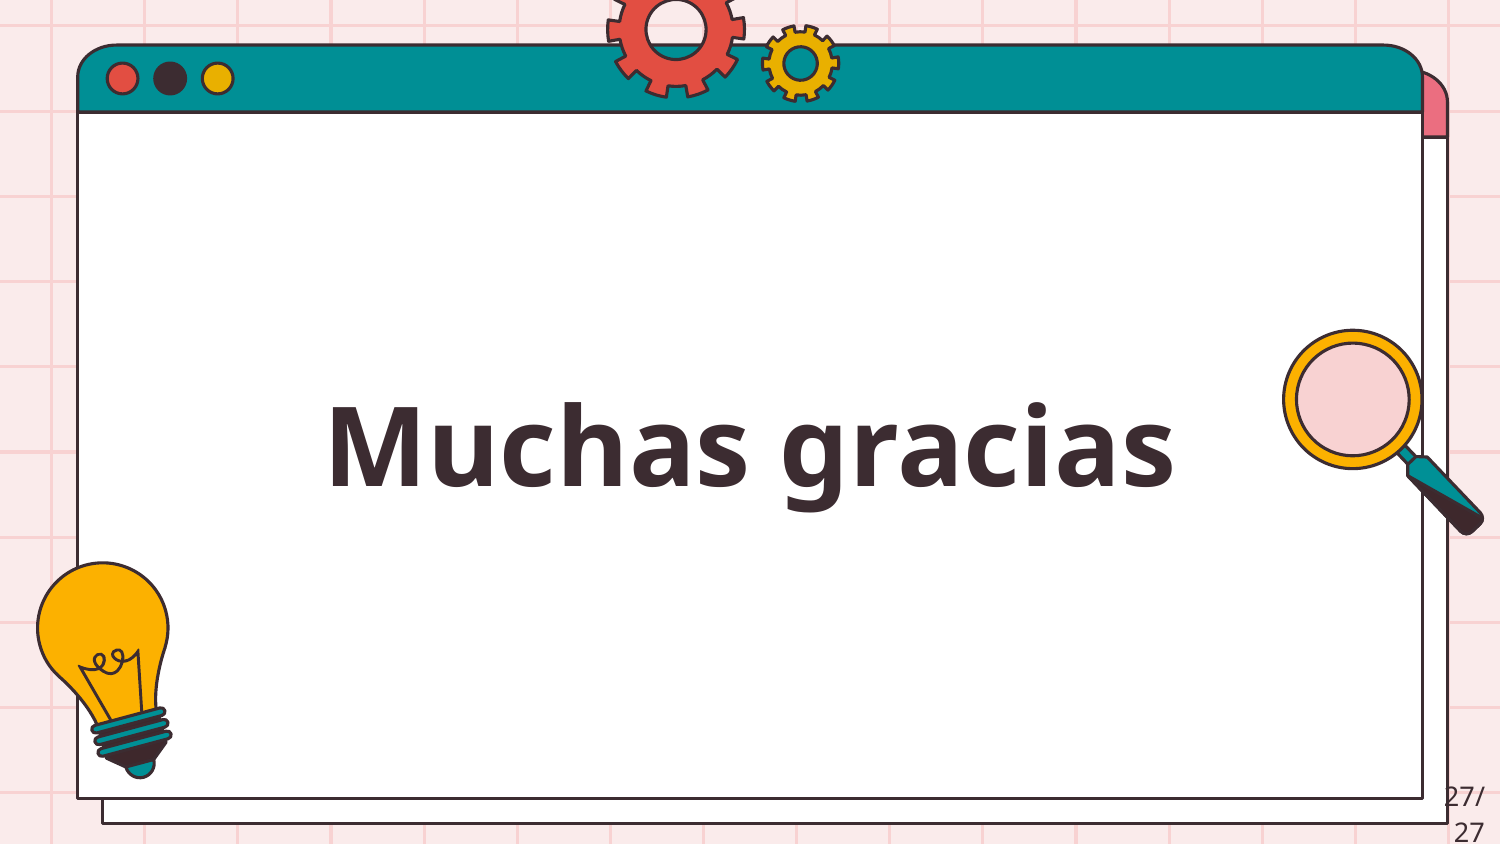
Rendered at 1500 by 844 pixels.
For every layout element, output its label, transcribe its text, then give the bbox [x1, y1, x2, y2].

slide_number ‹#›/ 27 [1410, 763, 1500, 829]
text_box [22, 0, 1483, 795]
